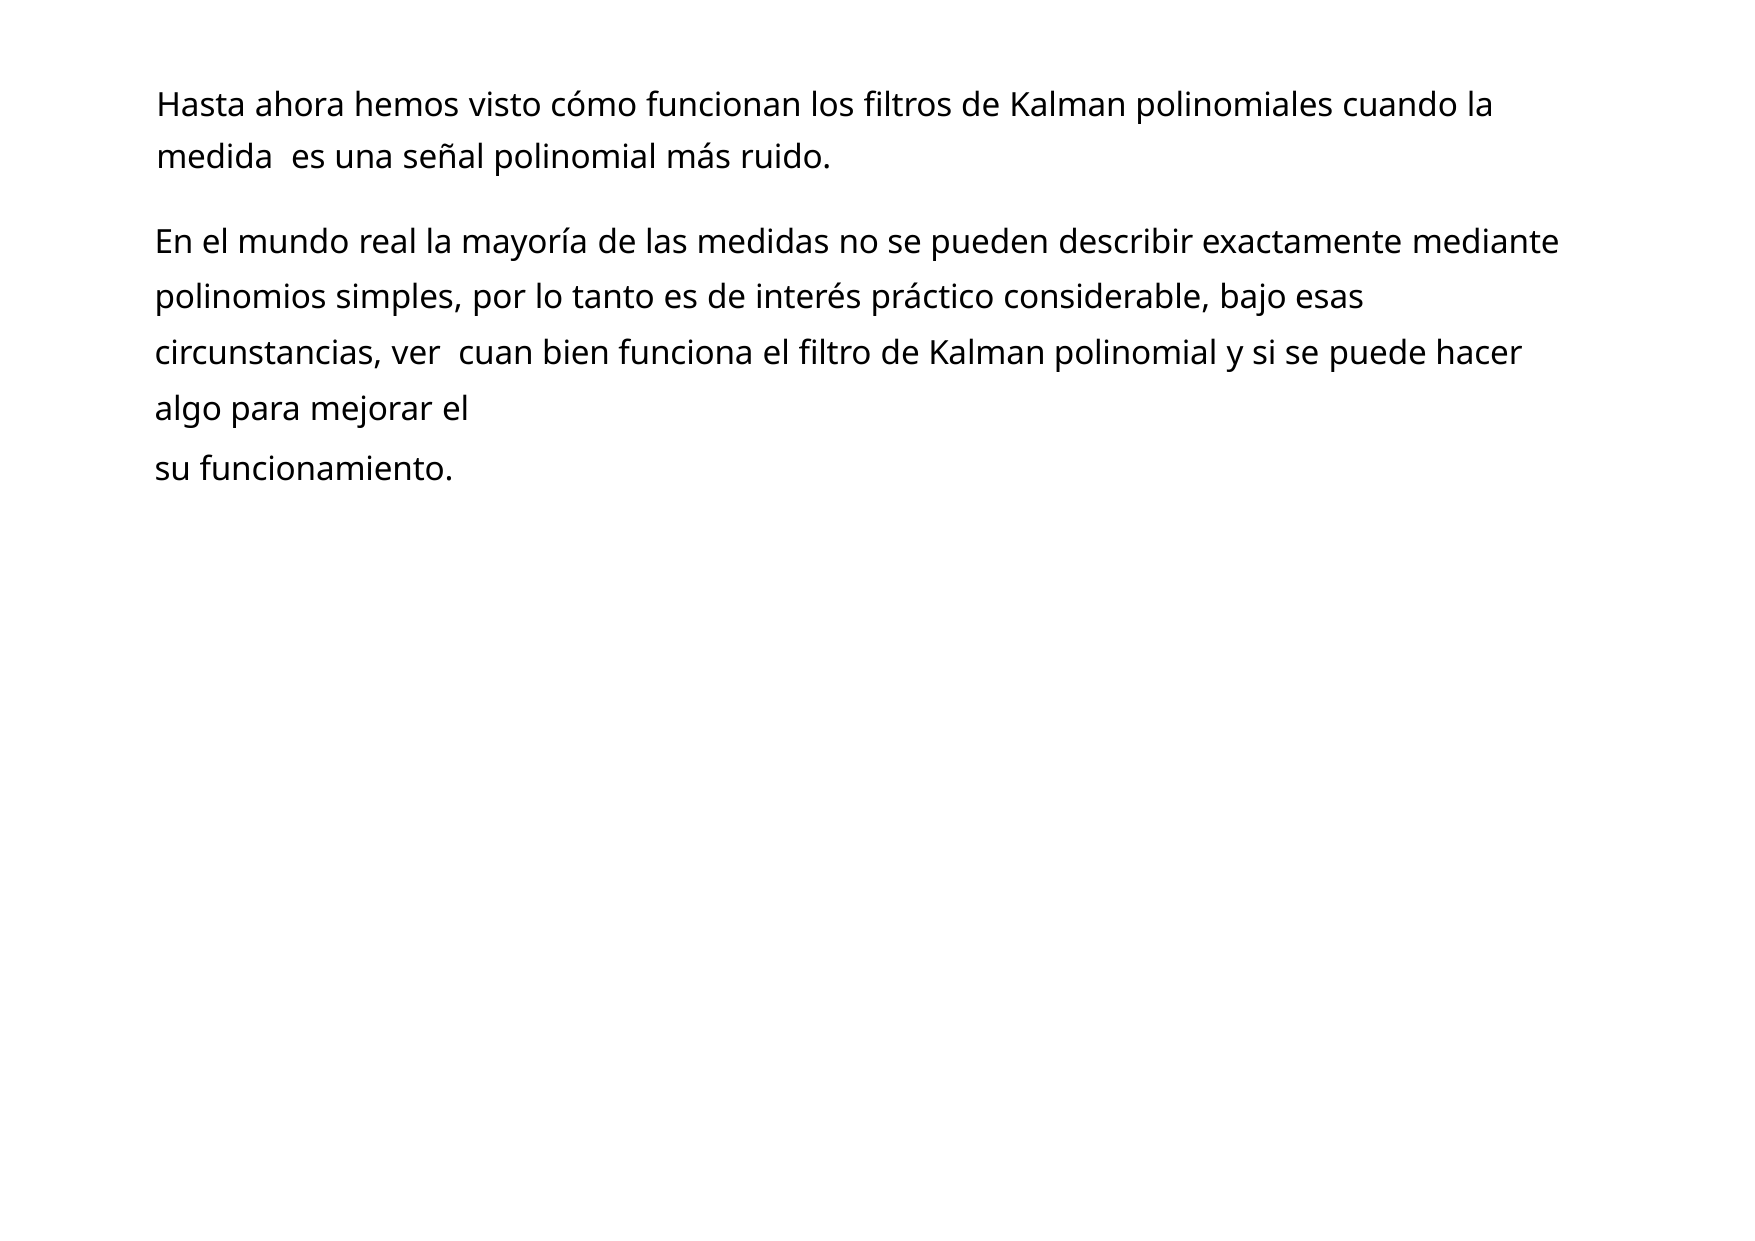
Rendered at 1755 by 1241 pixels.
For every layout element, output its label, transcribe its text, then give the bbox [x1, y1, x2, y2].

text_box Hasta ahora hemos visto cómo funcionan los filtros de Kalman polinomiales cuando la medida es una señal polinomial más ruido. En el mundo real la mayoría de las medidas no se pueden describir exactamente mediante polinomios simples, por lo tanto es de interés práctico considerable, bajo esas circunstancias, ver cuan bien funciona el filtro de Kalman polinomial y si se puede hacer algo para mejorar el su funcionamiento. [152, 68, 1595, 488]
